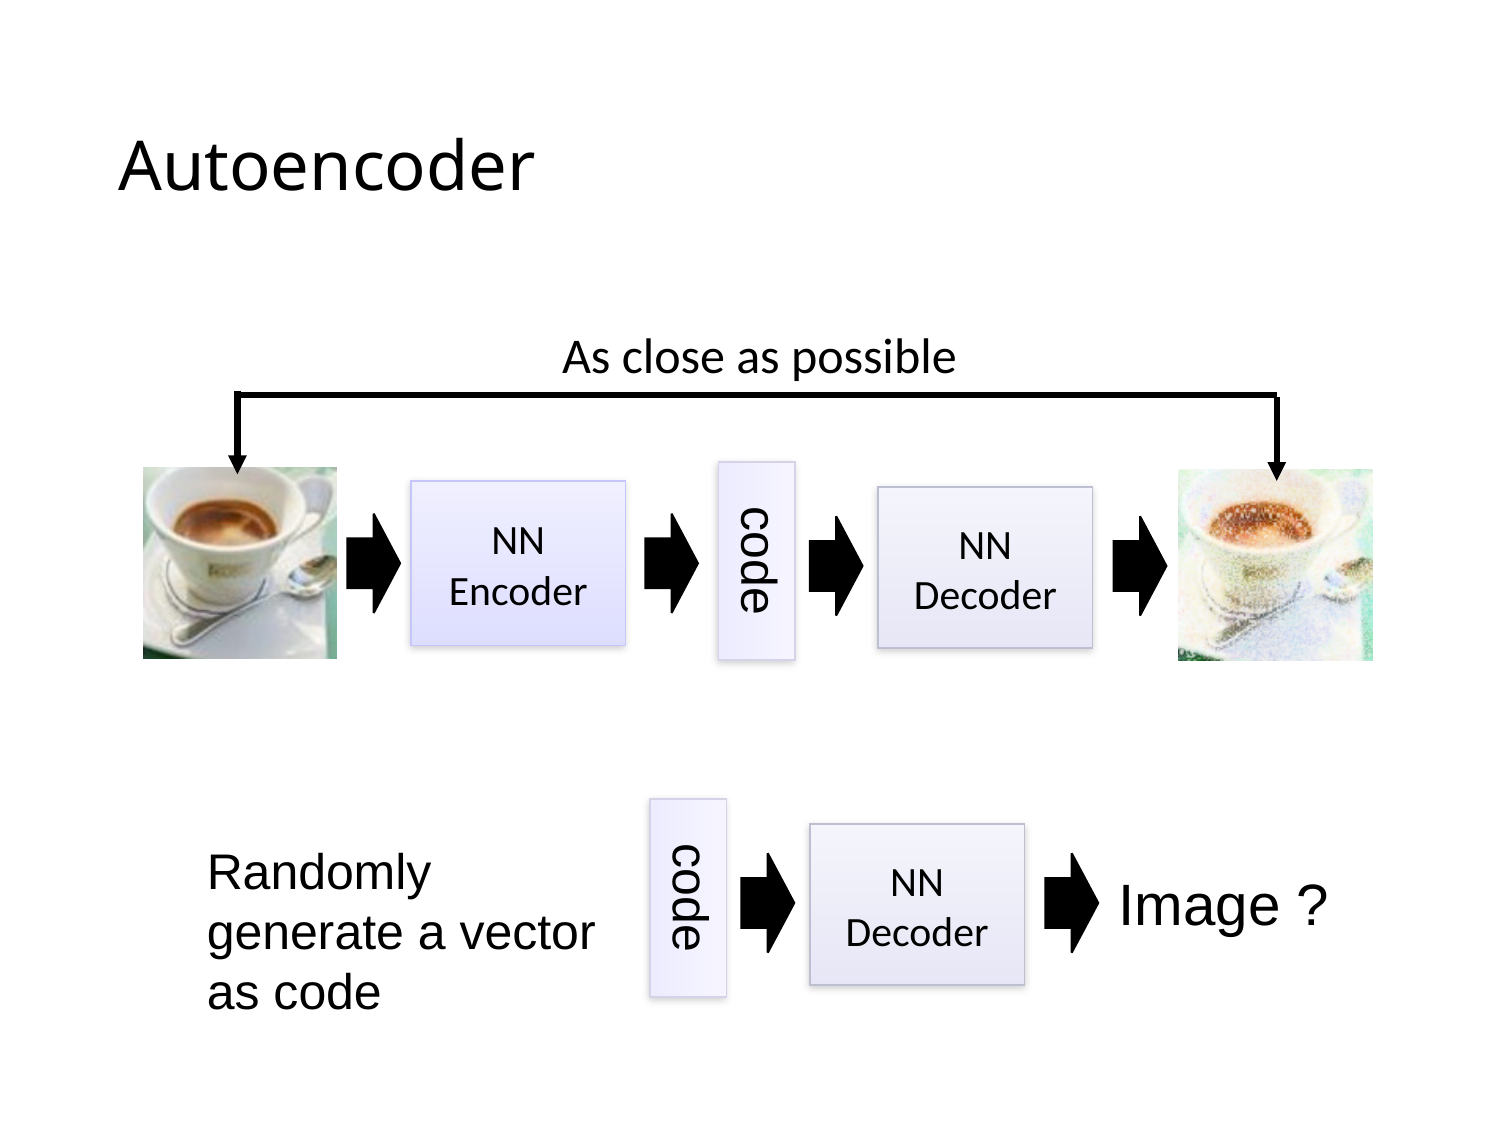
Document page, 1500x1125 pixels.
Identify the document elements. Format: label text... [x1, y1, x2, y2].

text_box [1112, 515, 1168, 617]
text_box Image ? [1103, 860, 1500, 945]
text_box [346, 513, 402, 614]
text_box [808, 515, 864, 617]
picture [1178, 469, 1373, 661]
text_box NN Decoder [878, 486, 1093, 648]
text_box Randomly generate a vector as code [192, 831, 644, 1027]
text_box NN Encoder [410, 481, 626, 646]
text_box [649, 798, 727, 998]
picture [143, 467, 337, 659]
text_box [718, 461, 796, 661]
text_box NN Decoder [809, 823, 1025, 985]
text_box code [724, 470, 799, 652]
text_box code [655, 807, 731, 989]
text_box [644, 513, 700, 614]
text_box [1044, 852, 1100, 954]
text_box As close as possible [517, 316, 1002, 392]
title Autoencoder [103, 59, 1397, 278]
text_box [740, 852, 796, 954]
